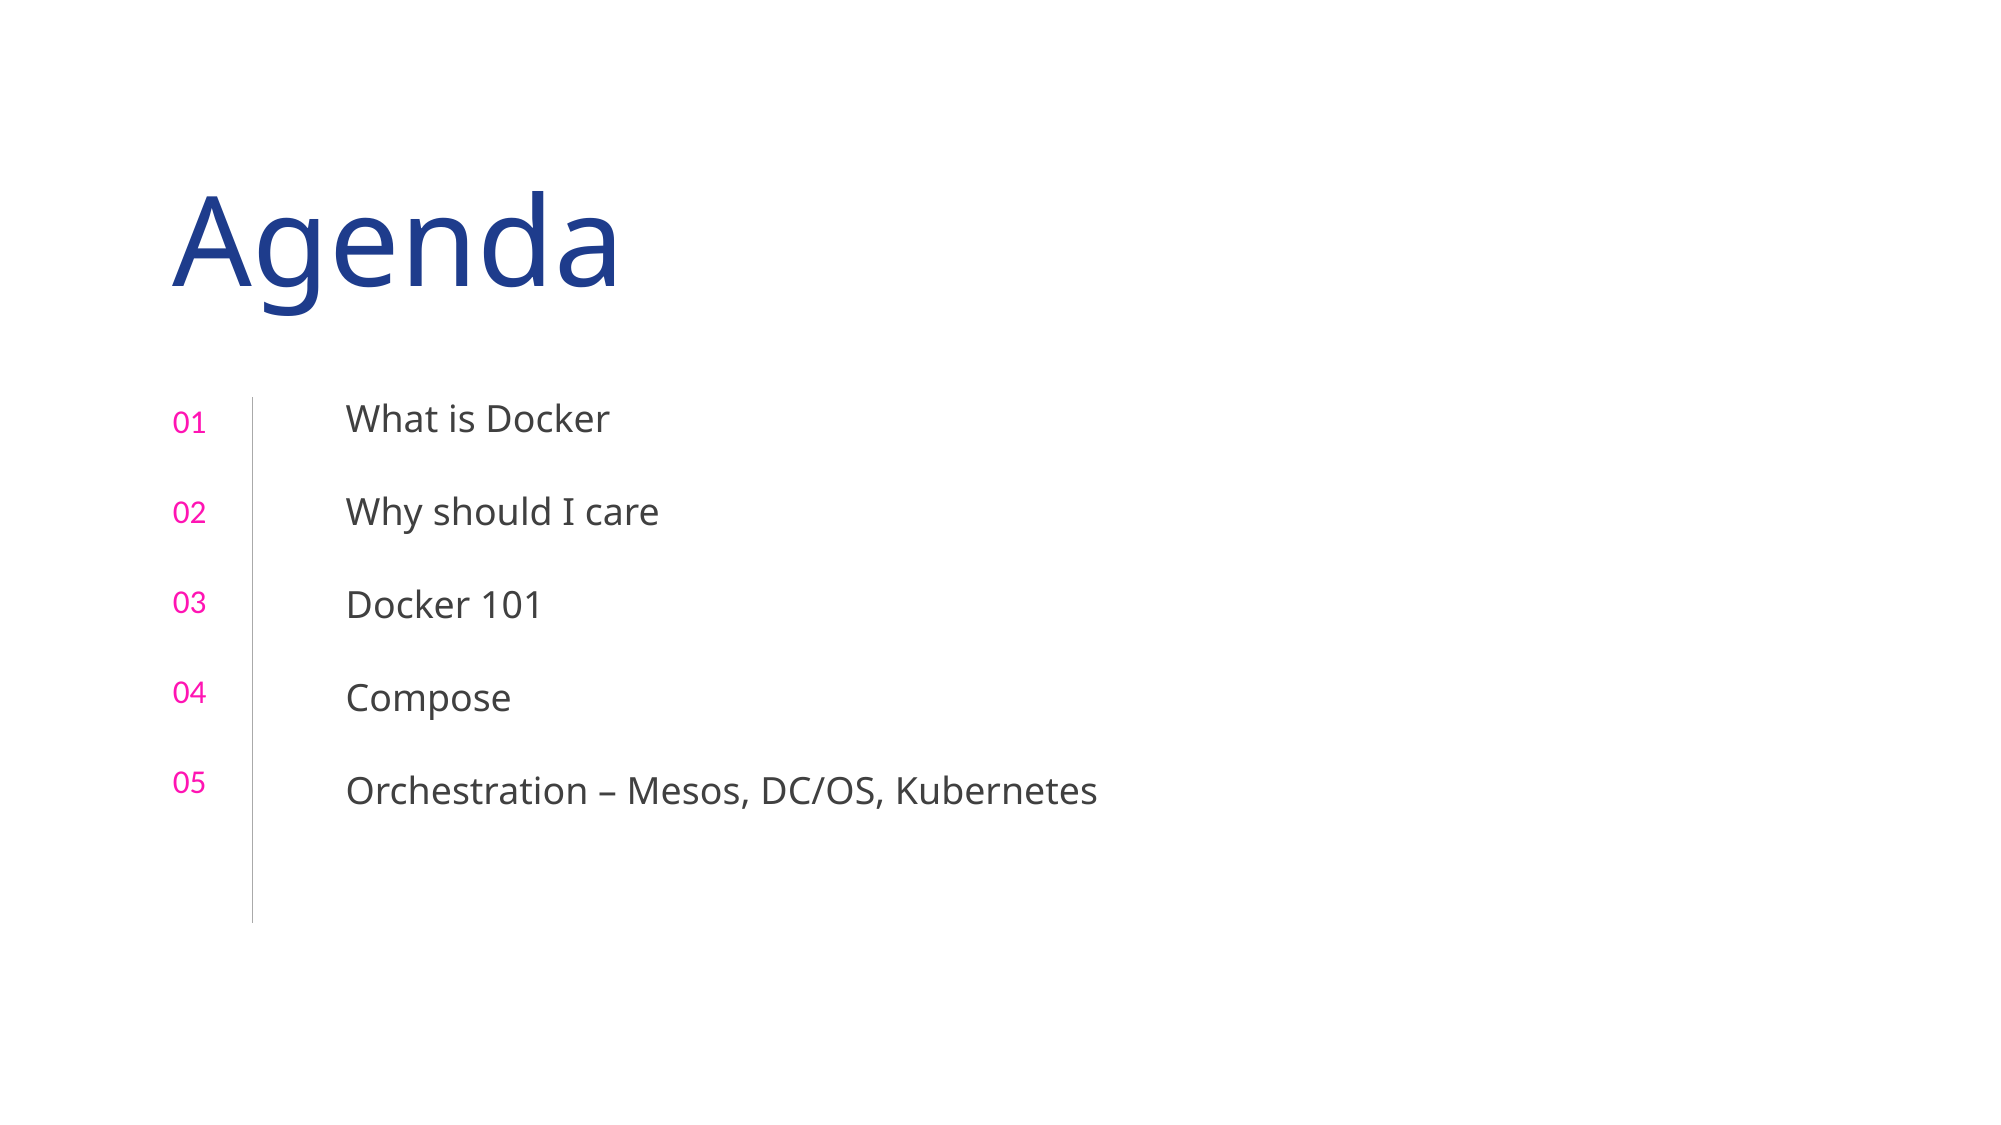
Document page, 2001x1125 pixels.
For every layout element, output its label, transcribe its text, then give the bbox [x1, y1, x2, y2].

list 05 [172, 734, 237, 814]
list Compose [345, 653, 1405, 732]
list 01 [172, 374, 237, 454]
list 02 [172, 464, 237, 544]
list Orchestration – Mesos, DC/OS, Kubernetes [345, 746, 1405, 825]
title Agenda [172, 178, 1827, 283]
list 04 [172, 644, 237, 724]
list 03 [172, 554, 237, 634]
list What is Docker [345, 374, 1405, 454]
list Why should I care [345, 467, 1405, 547]
list Docker 101 [345, 560, 1405, 639]
